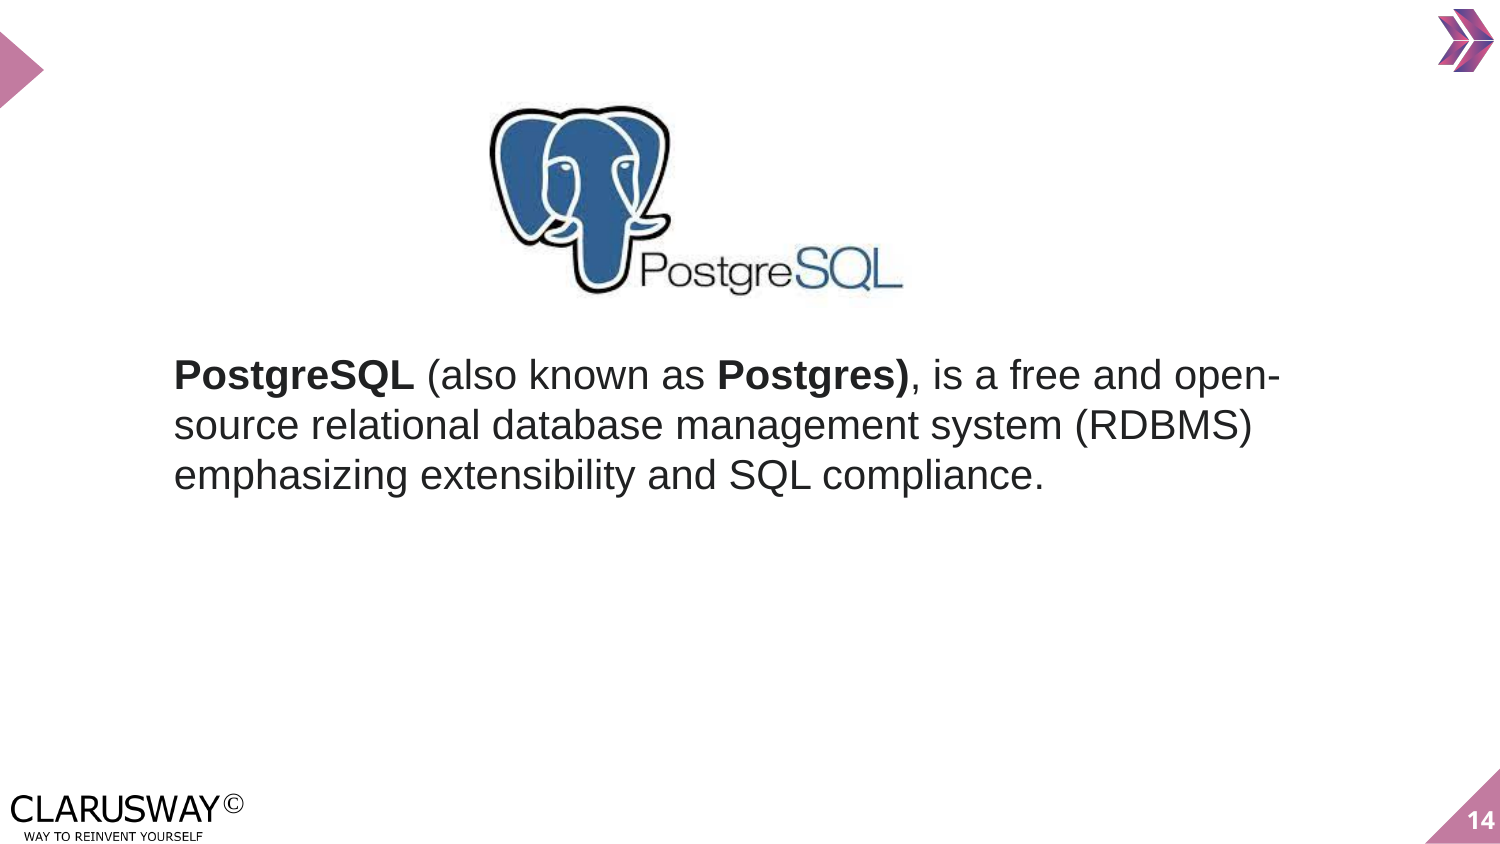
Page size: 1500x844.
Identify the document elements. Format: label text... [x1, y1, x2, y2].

picture [1438, 9, 1494, 72]
text_box PostgreSQL (also known as Postgres), is a free and open-source relational database management system (RDBMS) emphasizing extensibility and SQL compliance. [158, 333, 1391, 559]
slide_number ‹#› [1461, 809, 1496, 839]
picture [479, 91, 913, 308]
picture [11, 795, 220, 841]
